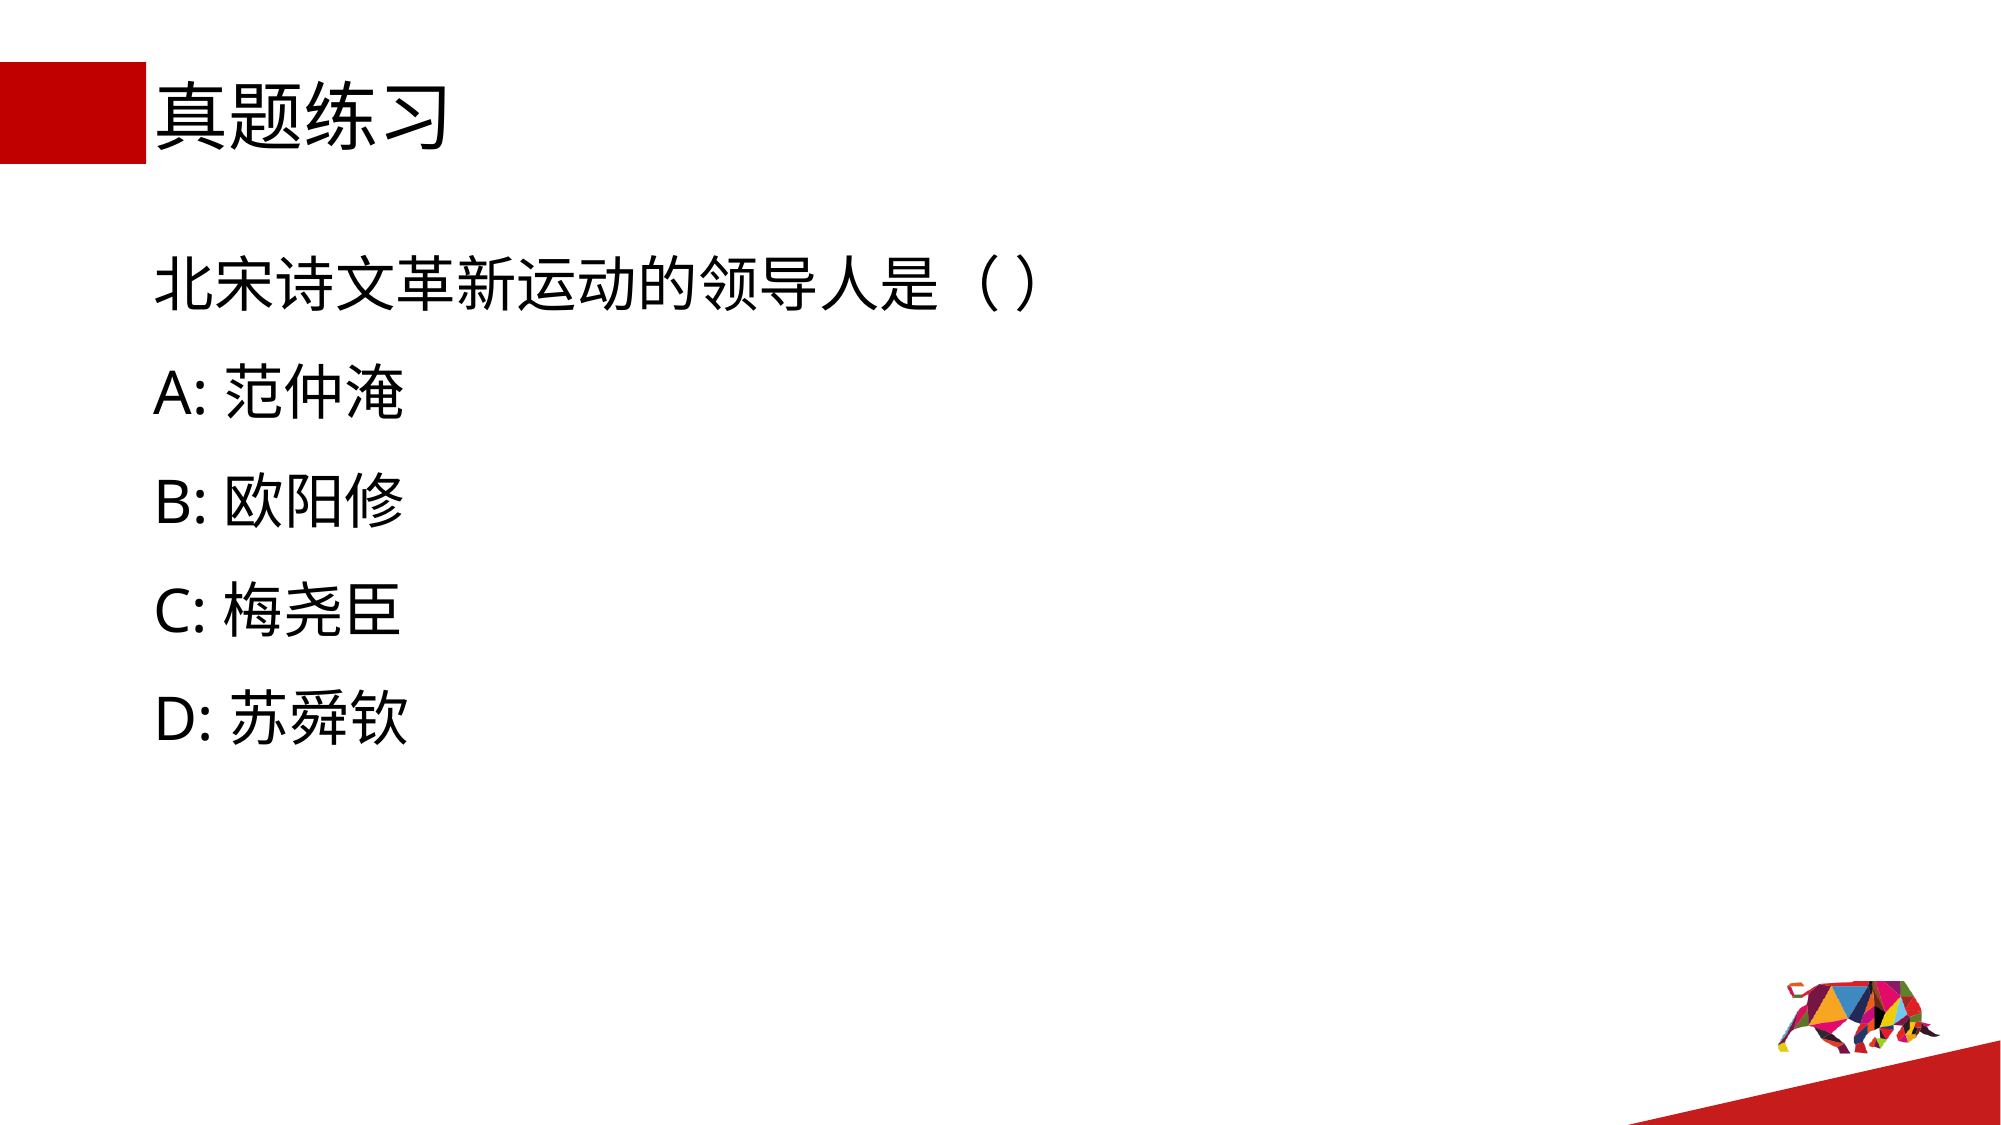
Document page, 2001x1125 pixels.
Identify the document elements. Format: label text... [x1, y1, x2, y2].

title 真题练习 [145, 61, 1947, 203]
list 北宋诗文革新运动的领导人是（ ） A:范仲淹 B:欧阳修 C:梅尧臣 D:苏舜钦 [145, 203, 1872, 1080]
picture [1872, 981, 1941, 1059]
